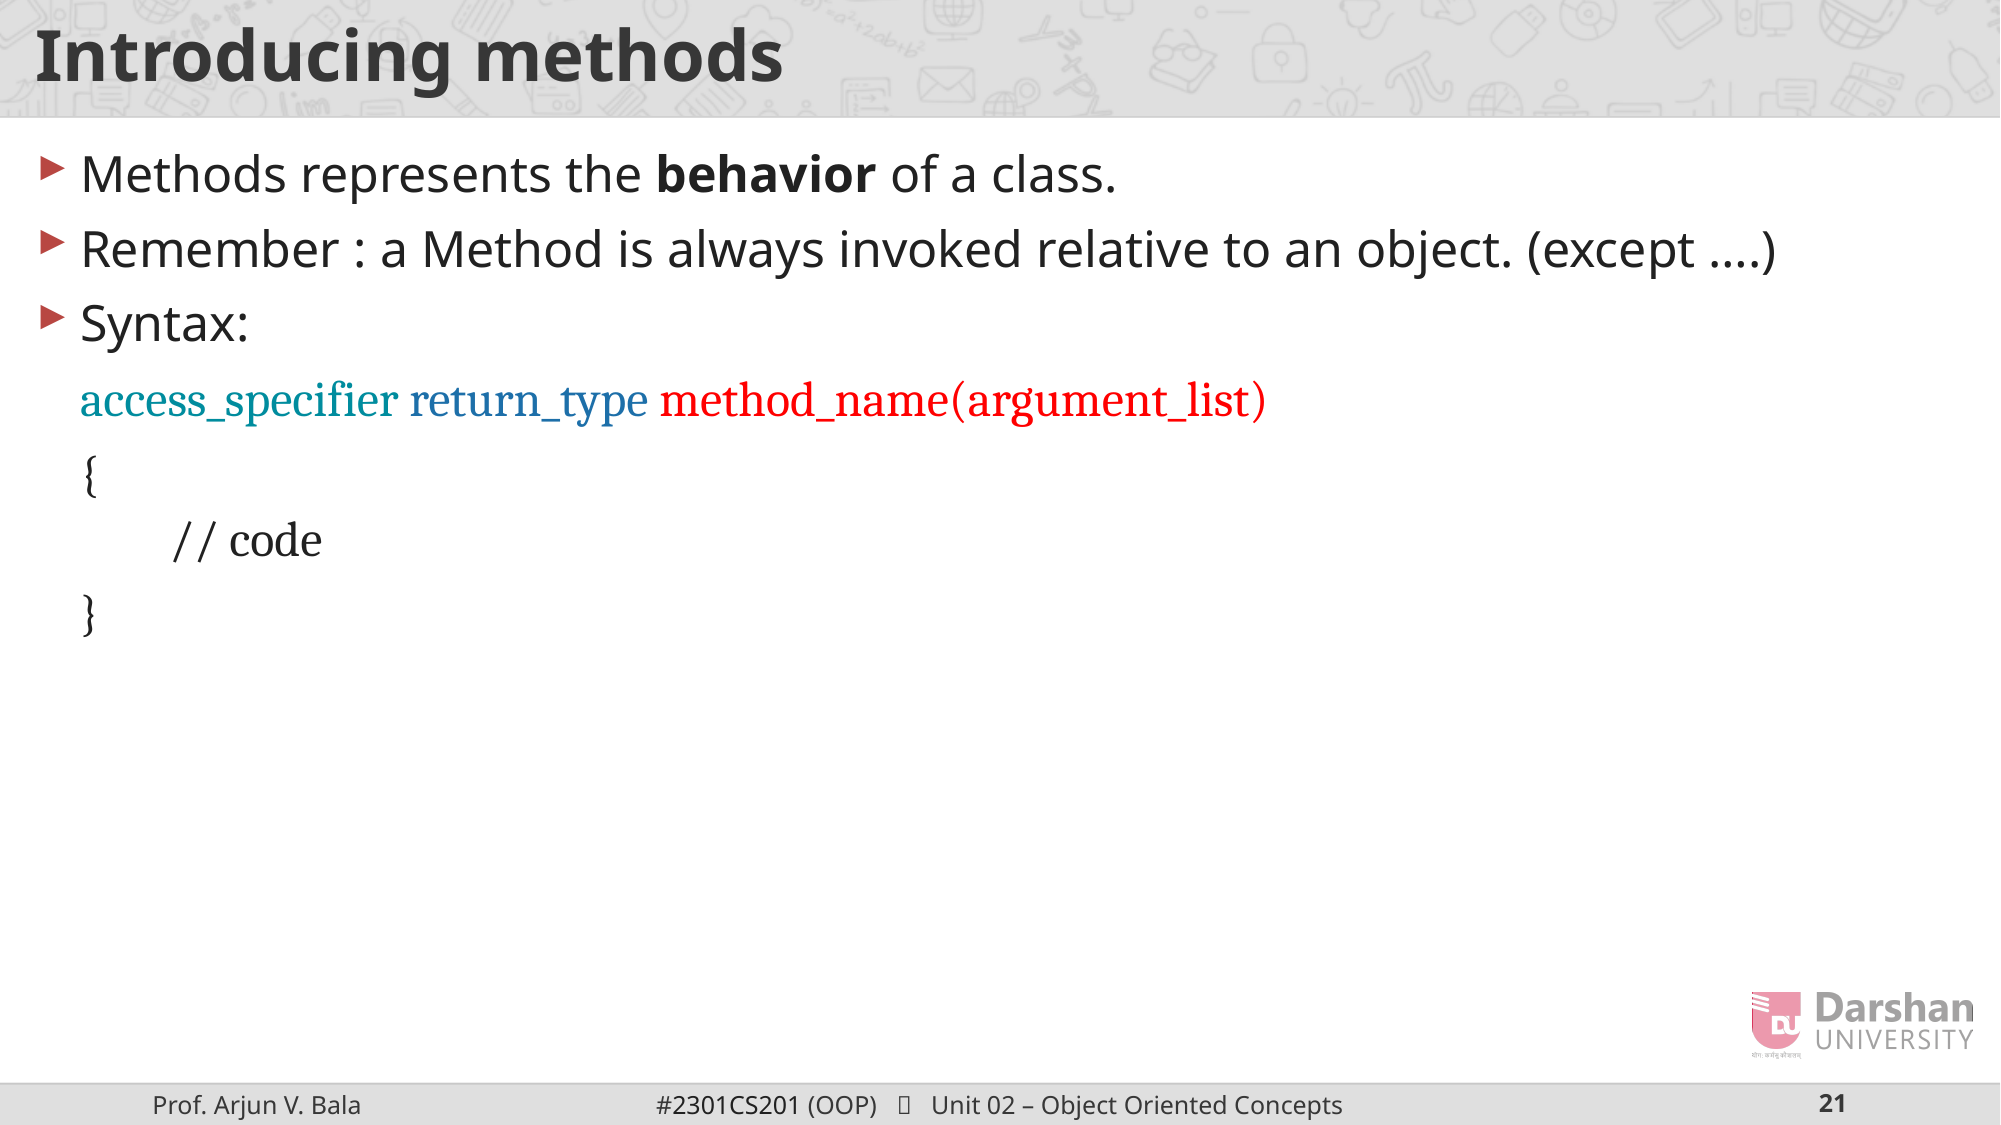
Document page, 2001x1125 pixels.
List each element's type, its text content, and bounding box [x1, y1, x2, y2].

title Introducing methods [0, 0, 2000, 117]
list Methods represents the behavior of a class. Remember : a Method is always invoked relative to an object. (except ….) Syntax: access_specifier return_type method_name(argument_list) { // code } [21, 141, 1979, 1059]
